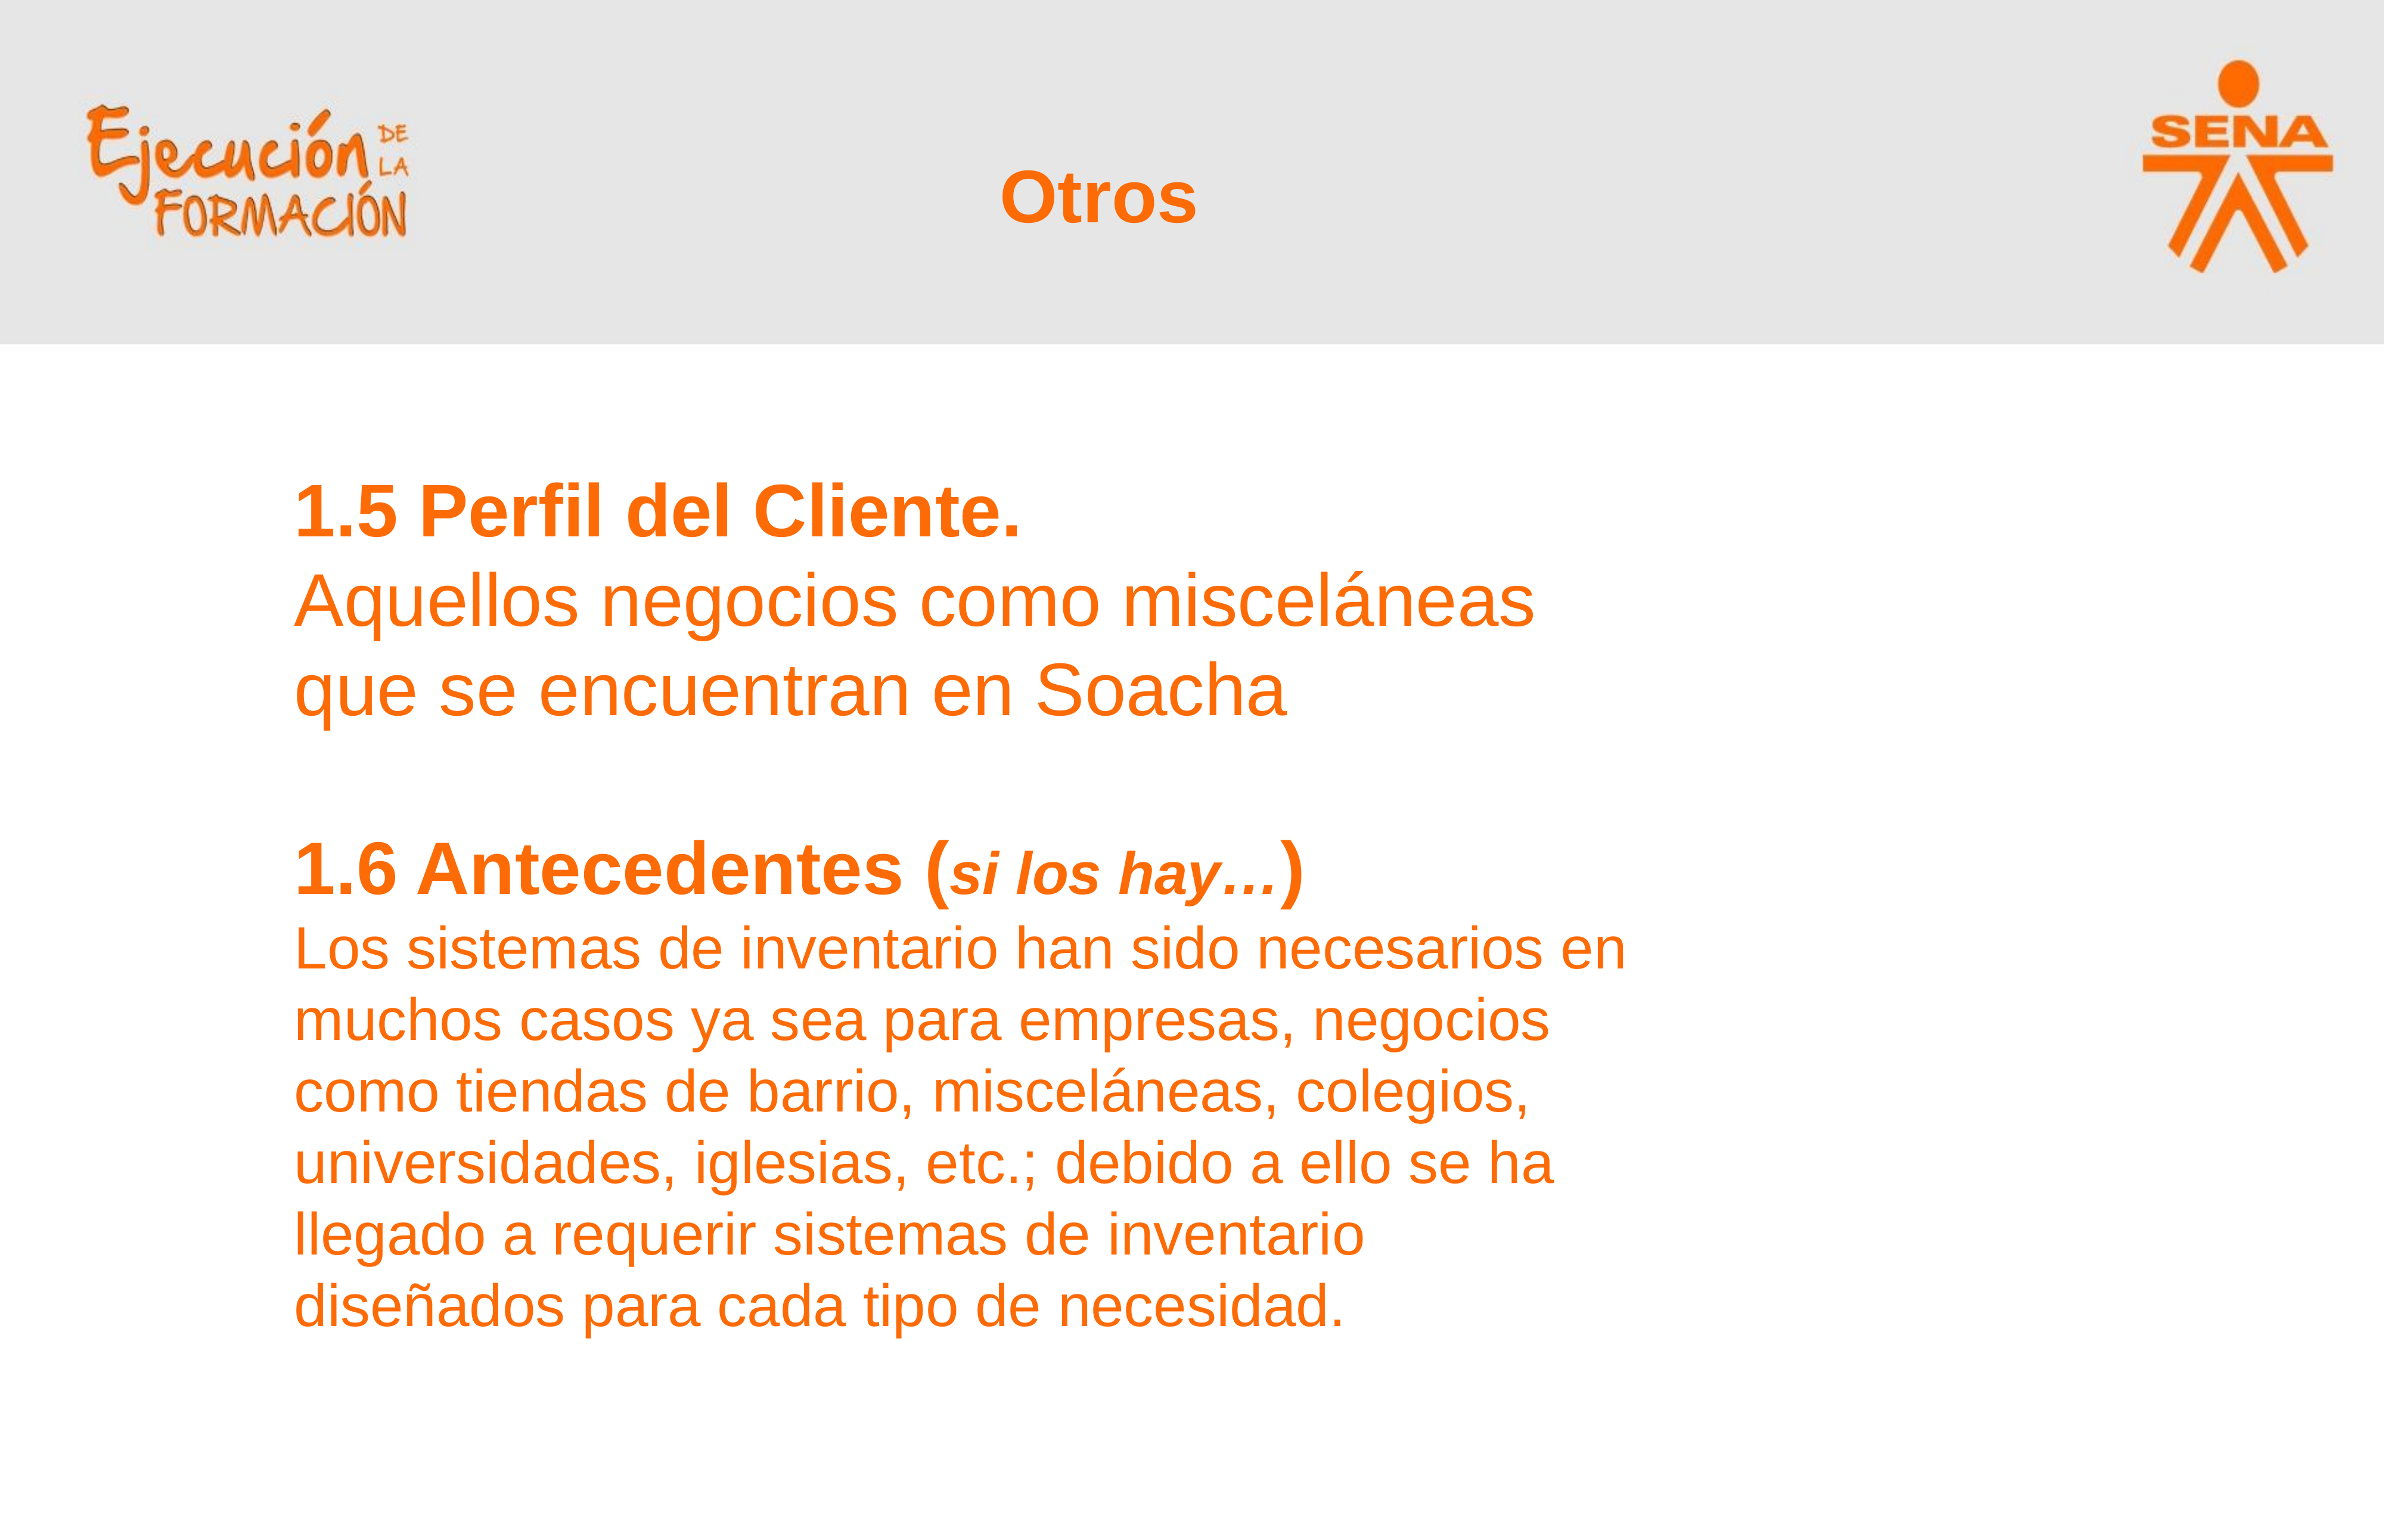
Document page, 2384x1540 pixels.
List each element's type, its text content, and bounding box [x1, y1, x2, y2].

picture [0, 0, 2384, 1540]
text_box Otros [296, 136, 1902, 339]
text_box 1.5 Perfil del Cliente. Aquellos negocios como misceláneas que se encuentran en Soacha 1.6 Antecedentes (si los hay…) Los sistemas de inventario han sido necesarios en muchos casos ya sea para empresas, negocios como tiendas de barrio, misceláneas, colegios, universidades, iglesias, etc.; debido a ello se ha llegado a requerir sistemas de inventario diseñados para cada tipo de necesidad. [270, 450, 1659, 1485]
